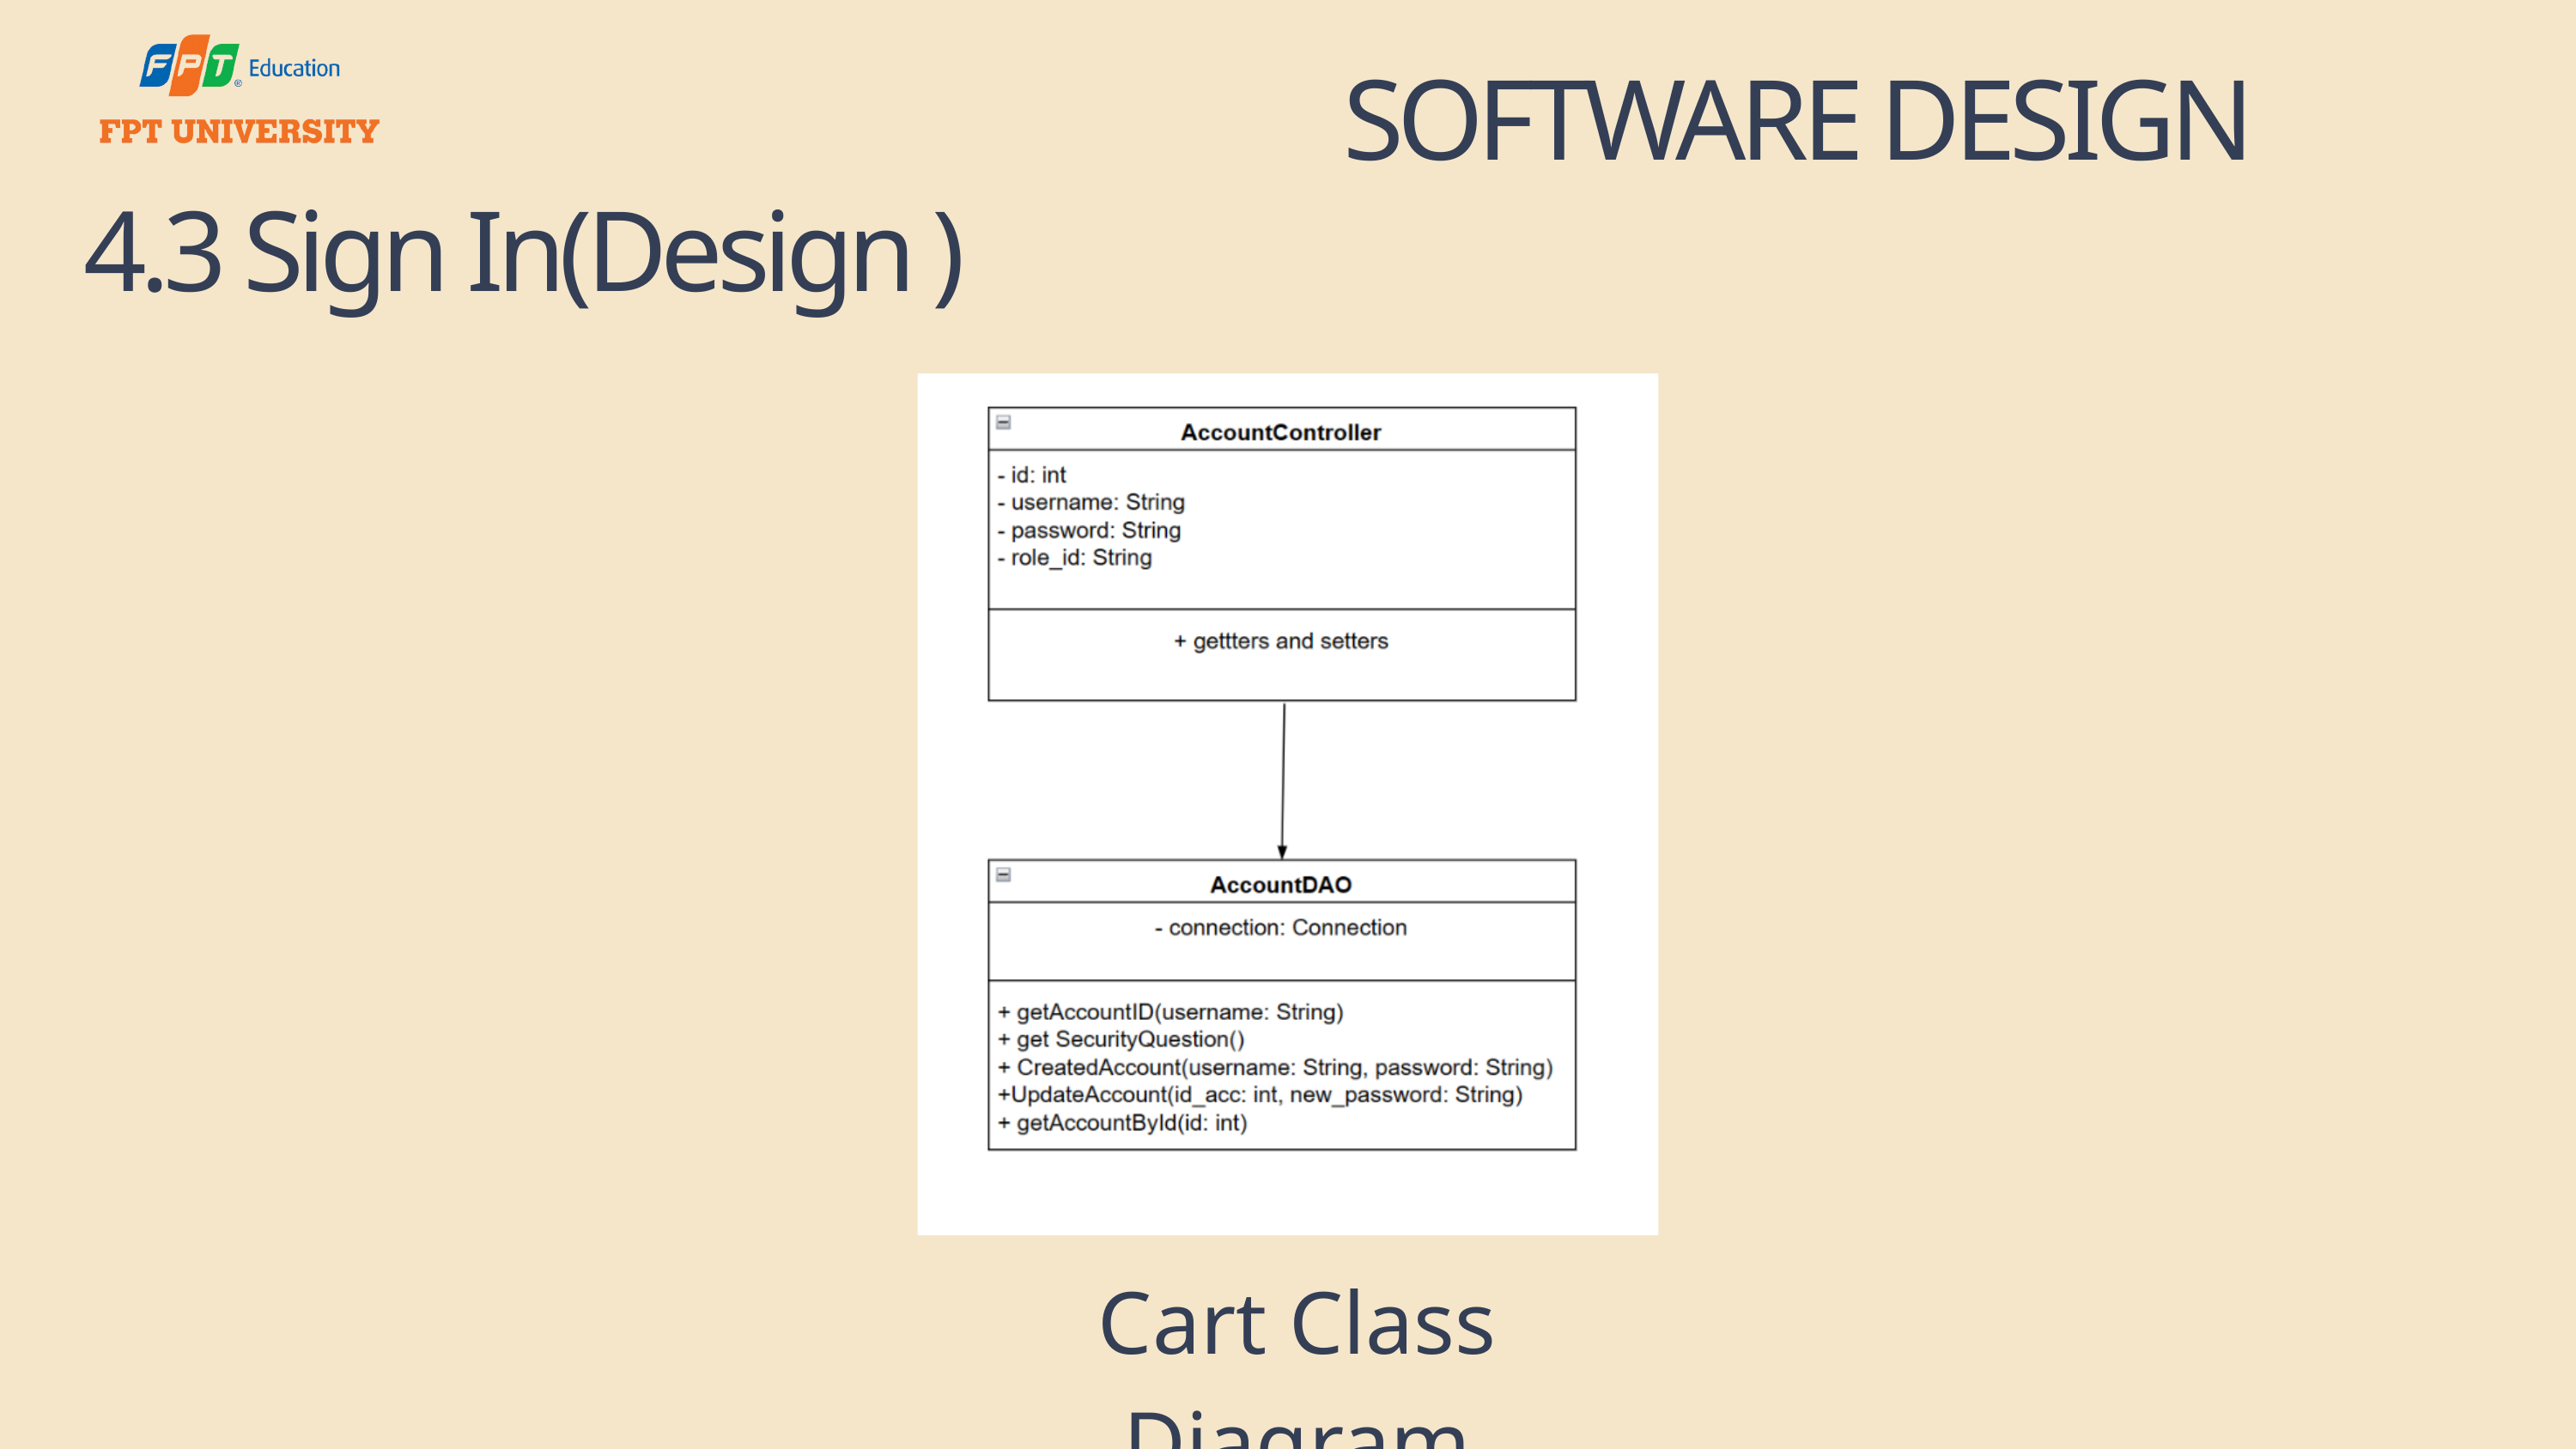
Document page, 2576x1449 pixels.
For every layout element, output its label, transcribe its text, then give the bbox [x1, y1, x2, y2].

text_box [81, 3, 388, 171]
text_box [917, 373, 1659, 1235]
text_box Cart Class Diagram [917, 1251, 1677, 1449]
text_box 4.3 Sign In(Design ) [0, 191, 1315, 314]
text_box SOFTWARE DESIGN [524, 59, 2576, 182]
